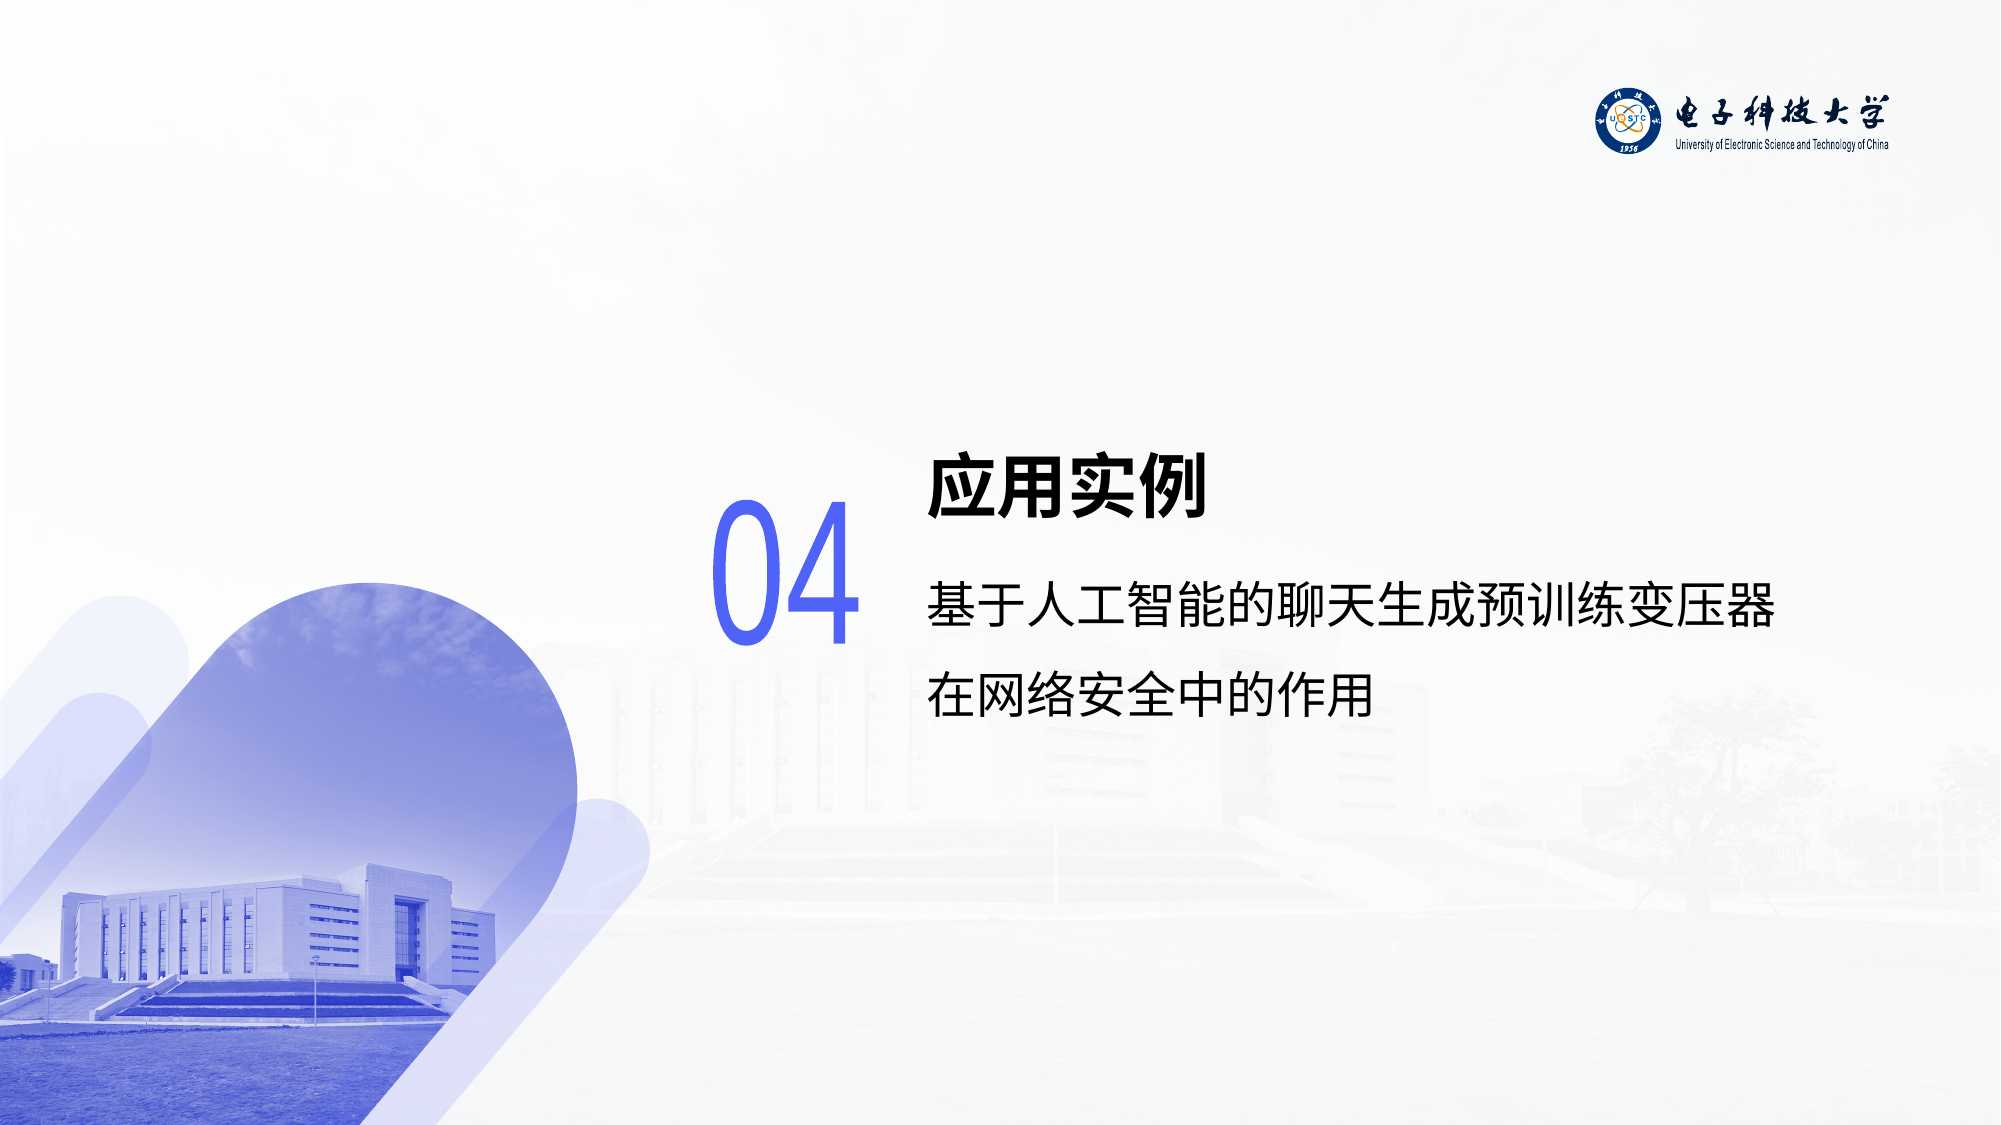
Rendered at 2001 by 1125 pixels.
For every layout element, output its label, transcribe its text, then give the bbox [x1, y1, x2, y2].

title 应用实例 [911, 388, 1800, 535]
list 基于人工智能的聊天生成预训练变压器在网络安全中的作用 [911, 535, 1800, 738]
